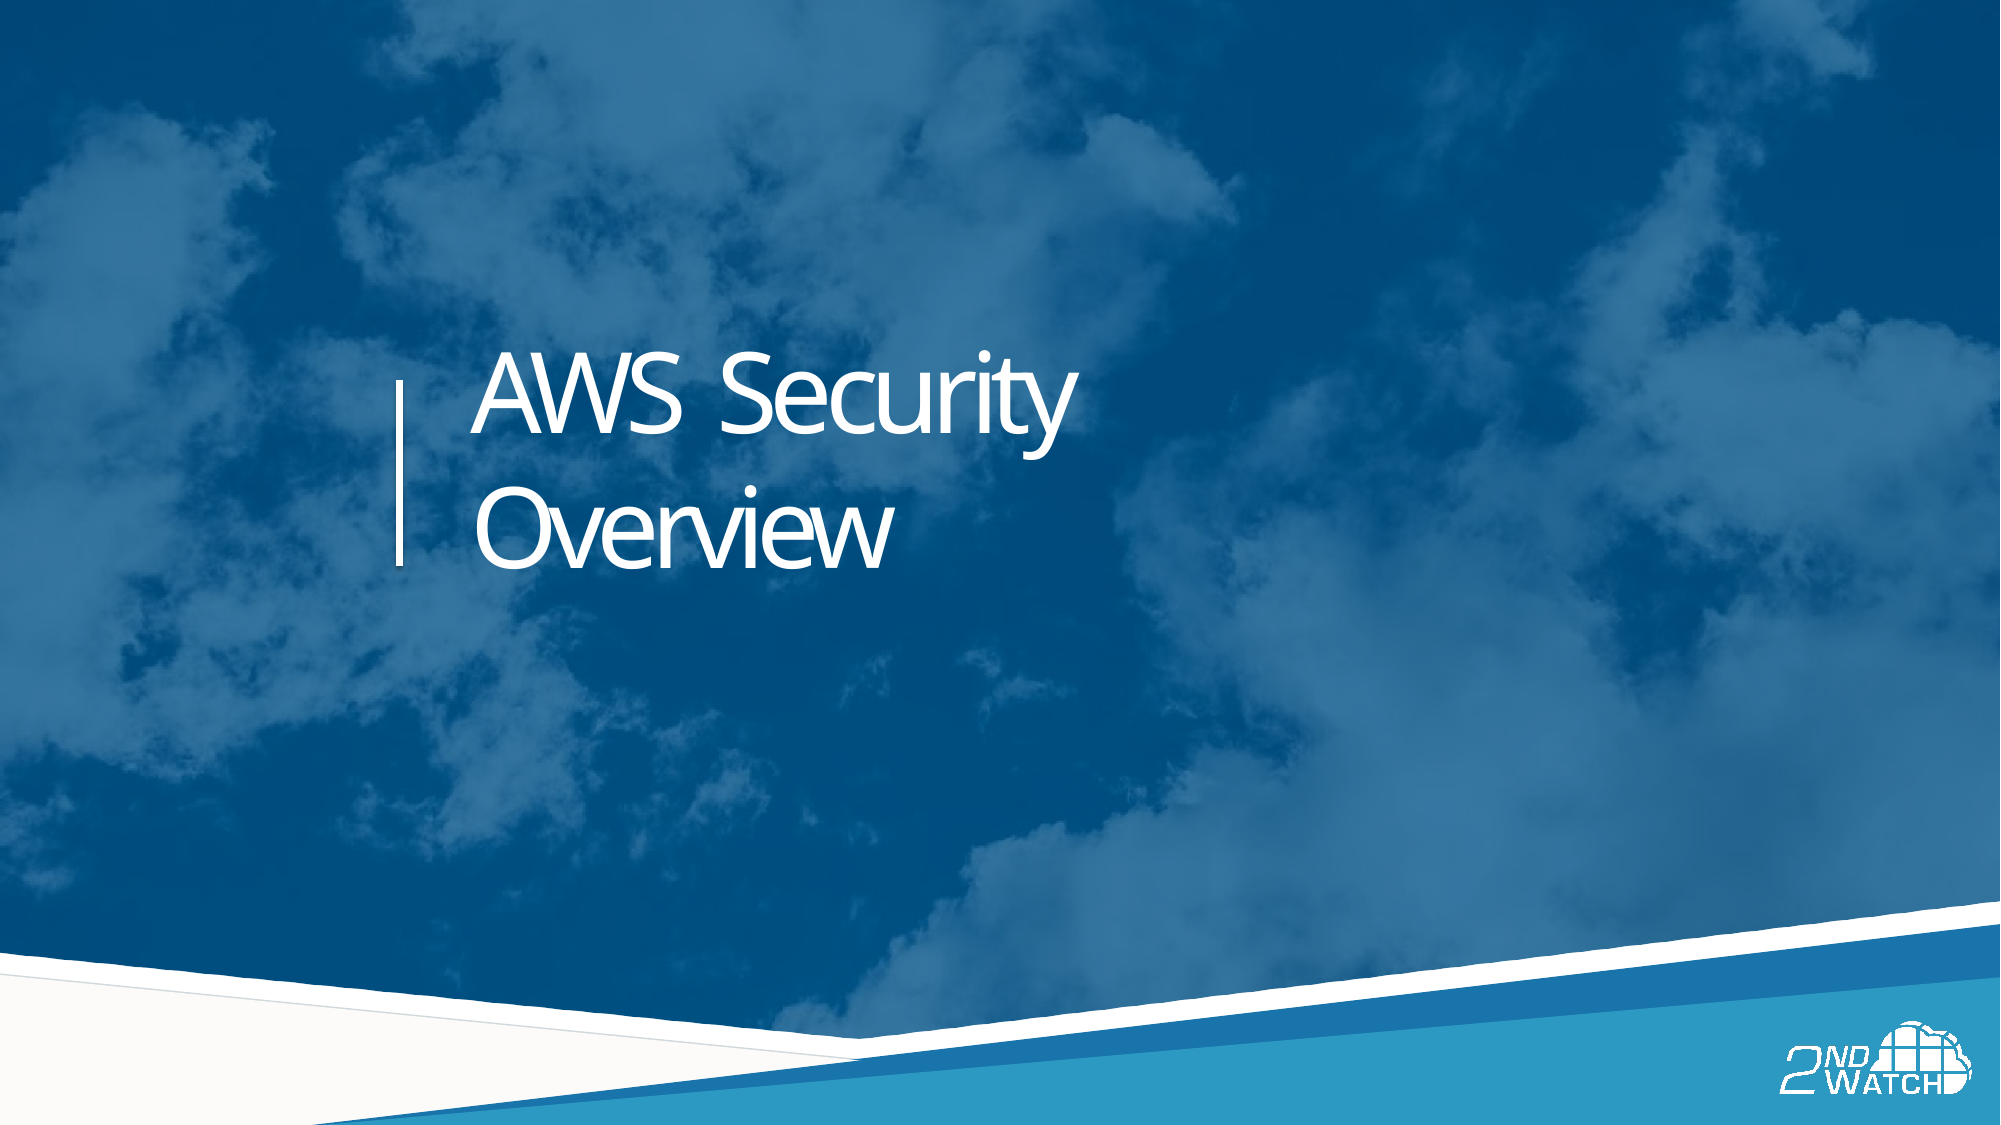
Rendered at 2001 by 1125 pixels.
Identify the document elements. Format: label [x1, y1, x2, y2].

text_box [389, 375, 410, 580]
text_box [0, 0, 2000, 1125]
